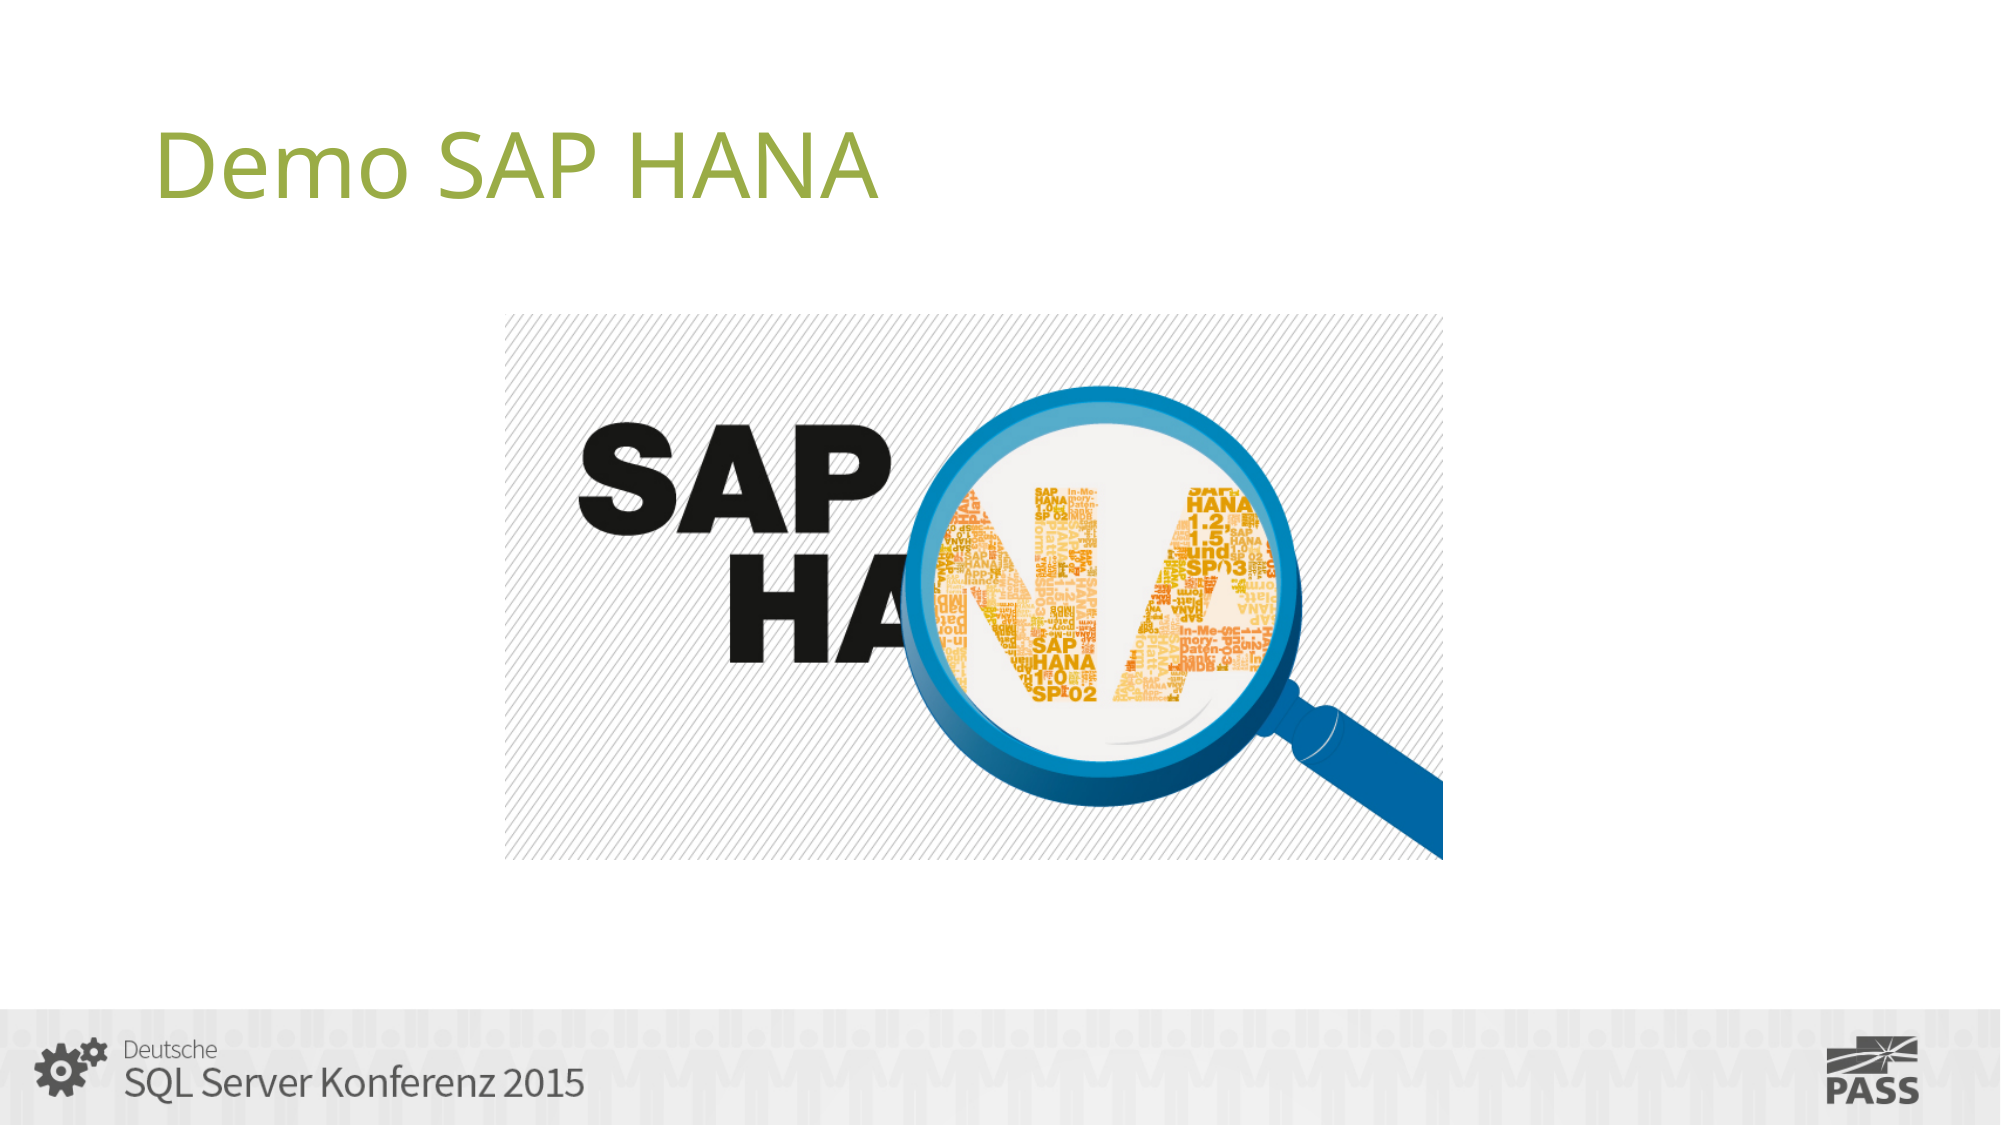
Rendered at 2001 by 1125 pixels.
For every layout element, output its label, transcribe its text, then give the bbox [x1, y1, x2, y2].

picture [0, 0, 2001, 1125]
title Demo SAP HANA [137, 59, 1863, 278]
